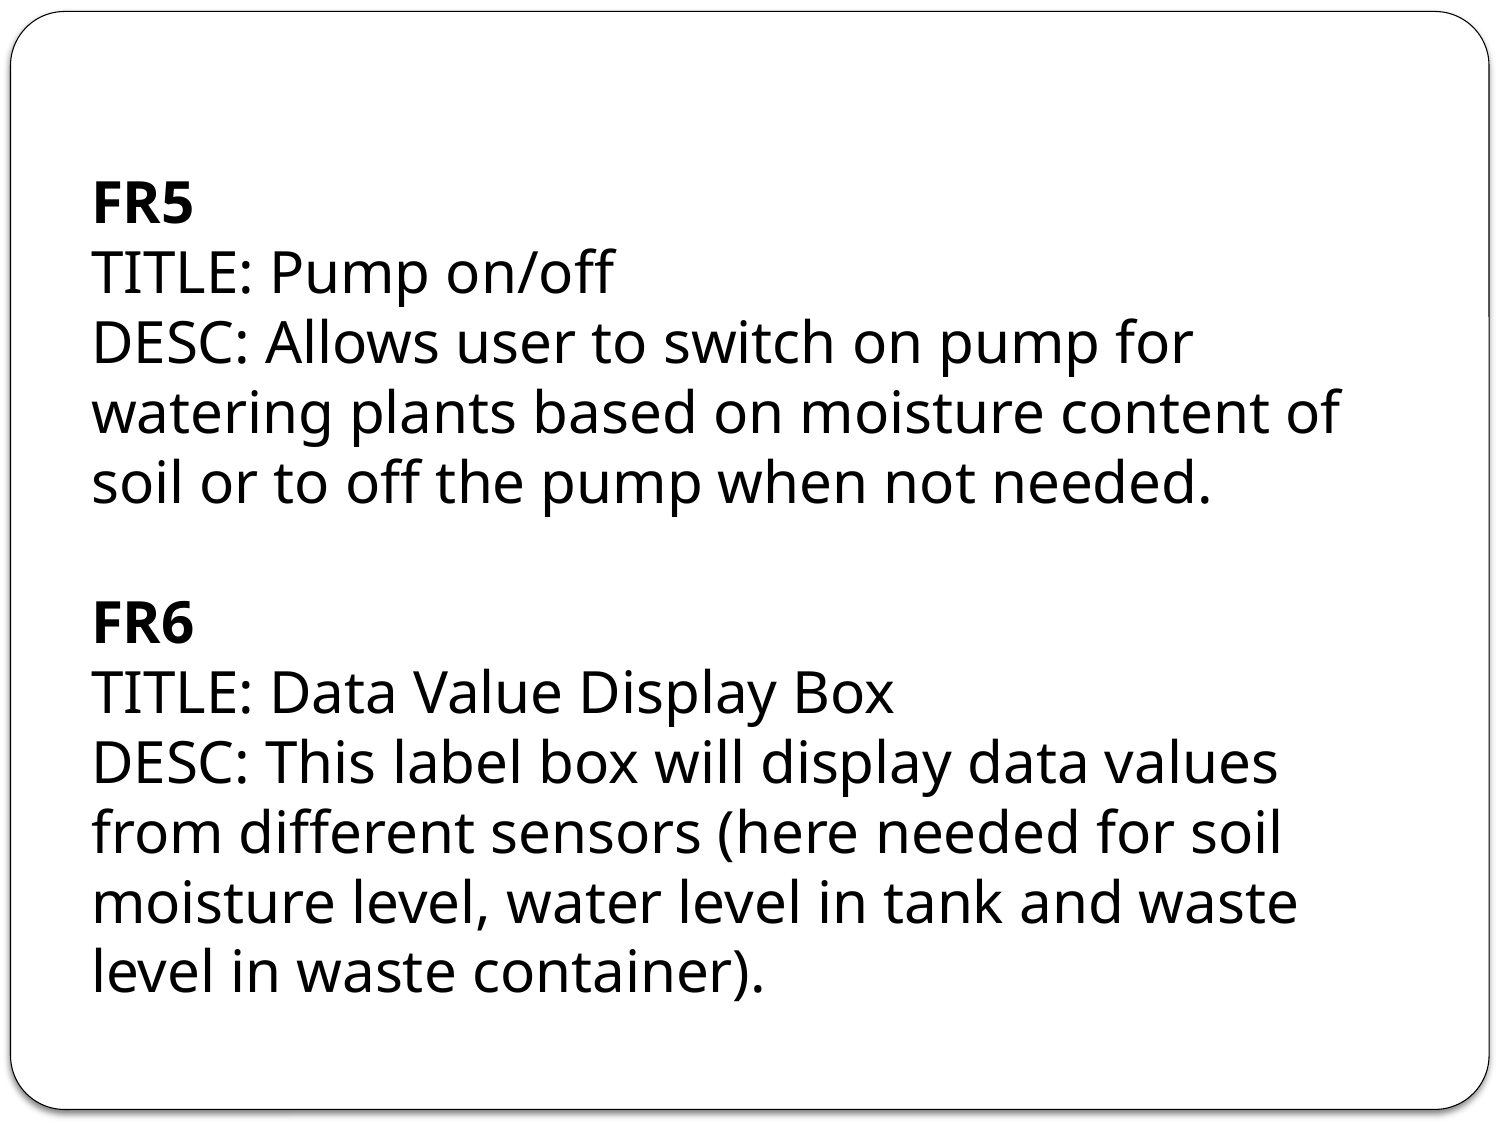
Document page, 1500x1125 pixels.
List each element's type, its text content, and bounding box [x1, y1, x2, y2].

text_box FR5 TITLE: Pump on/off DESC: Allows user to switch on pump for watering plants based on moisture content of soil or to off the pump when not needed. FR6 TITLE: Data Value Display Box DESC: This label box will display data values from different sensors (here needed for soil moisture level, water level in tank and waste level in waste container). [76, 87, 1439, 1012]
